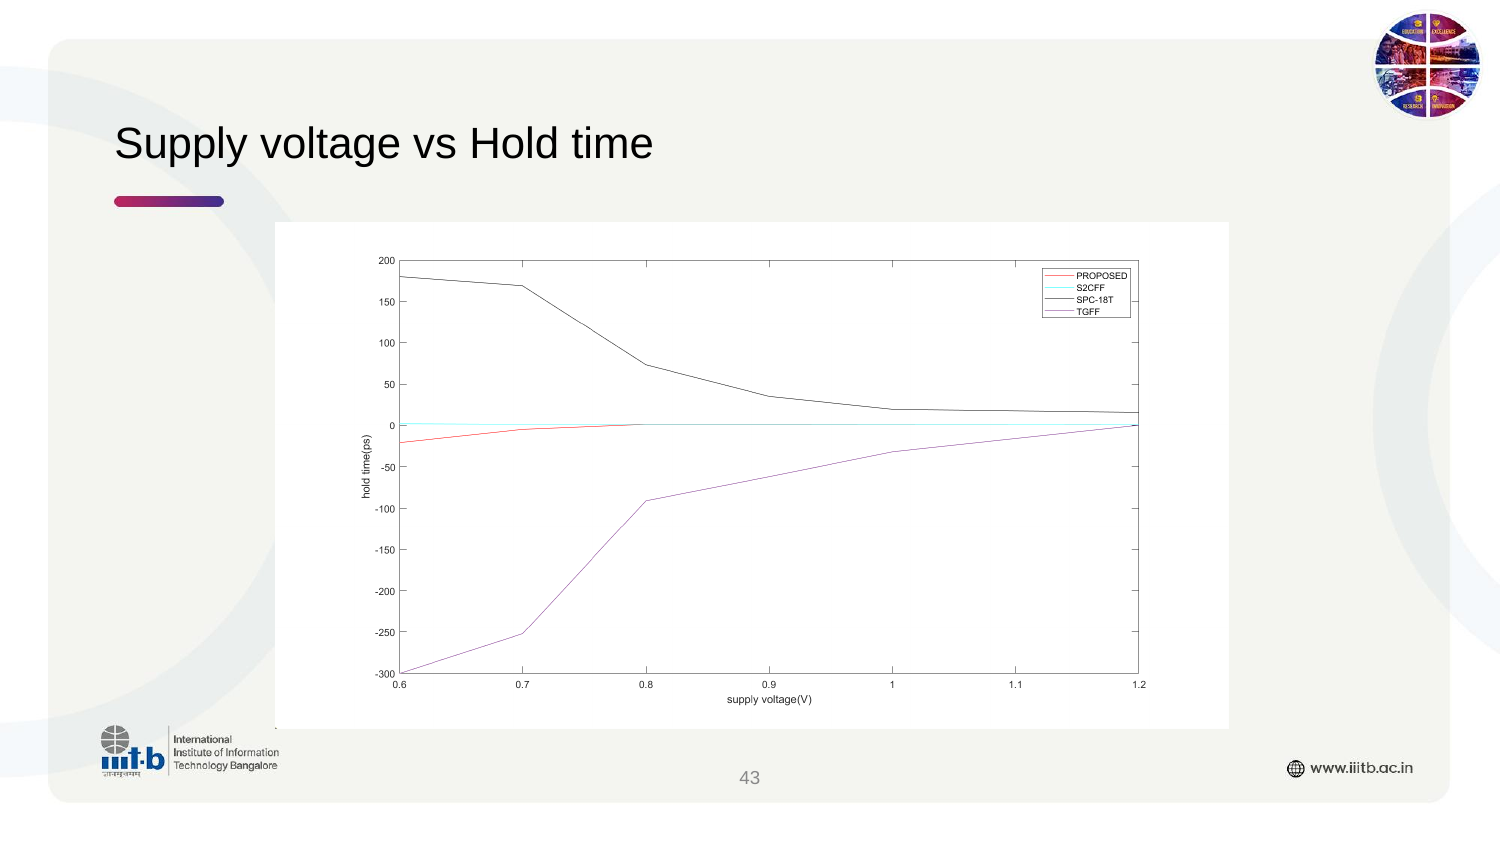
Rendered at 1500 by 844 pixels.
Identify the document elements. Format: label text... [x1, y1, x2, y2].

picture [0, 0, 1500, 844]
title Supply voltage vs Hold time [103, 91, 1397, 198]
slide_number ‹#› [715, 754, 785, 799]
